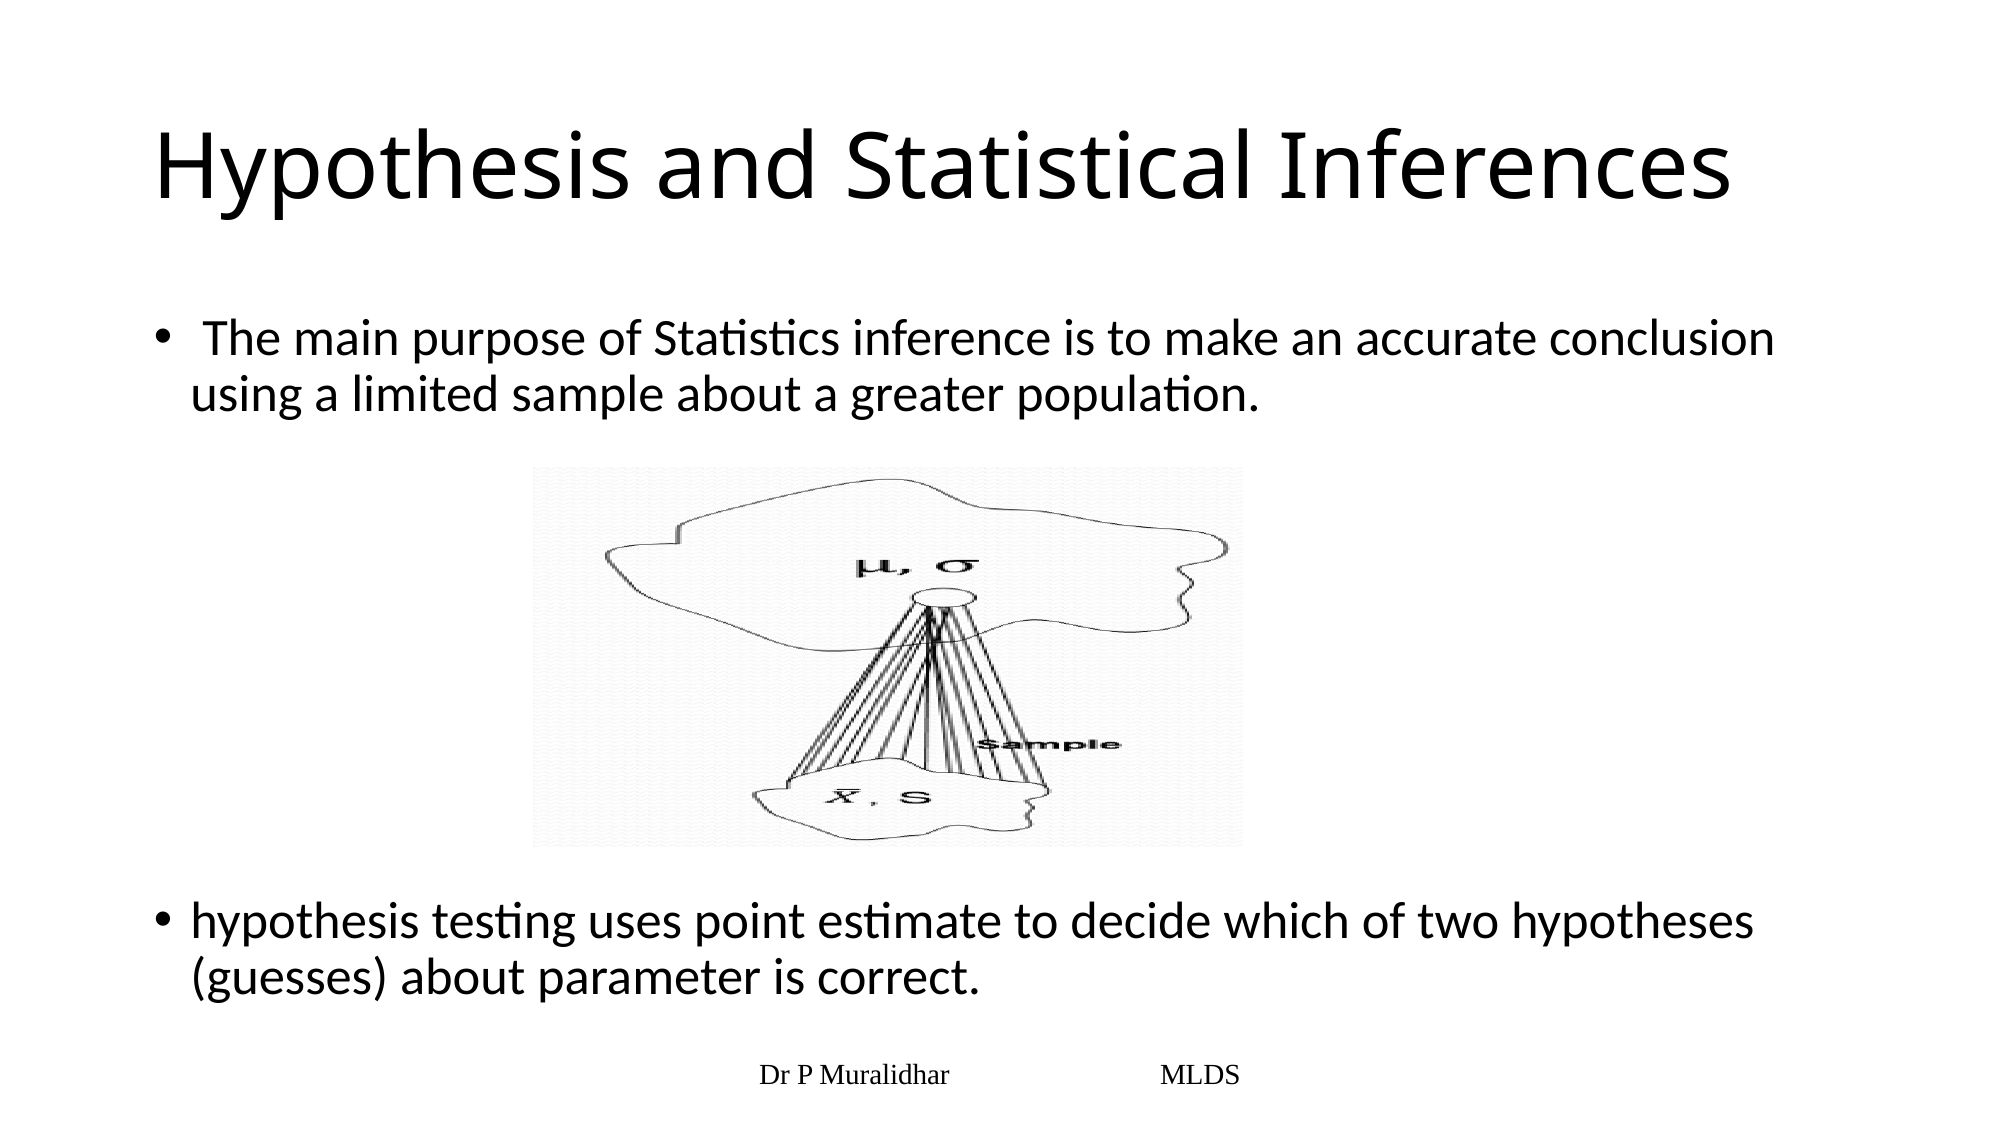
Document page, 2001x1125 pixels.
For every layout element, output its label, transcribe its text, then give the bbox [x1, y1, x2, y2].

text_box [137, 61, 1863, 279]
footer Dr P Muralidhar MLDS [662, 1042, 1338, 1103]
picture [533, 467, 1243, 847]
list The main purpose of Statistics inference is to make an accurate conclusion using a limited sample about a greater population. hypothesis testing uses point estimate to decide which of two hypotheses (guesses) about parameter is correct. [139, 302, 1864, 1017]
